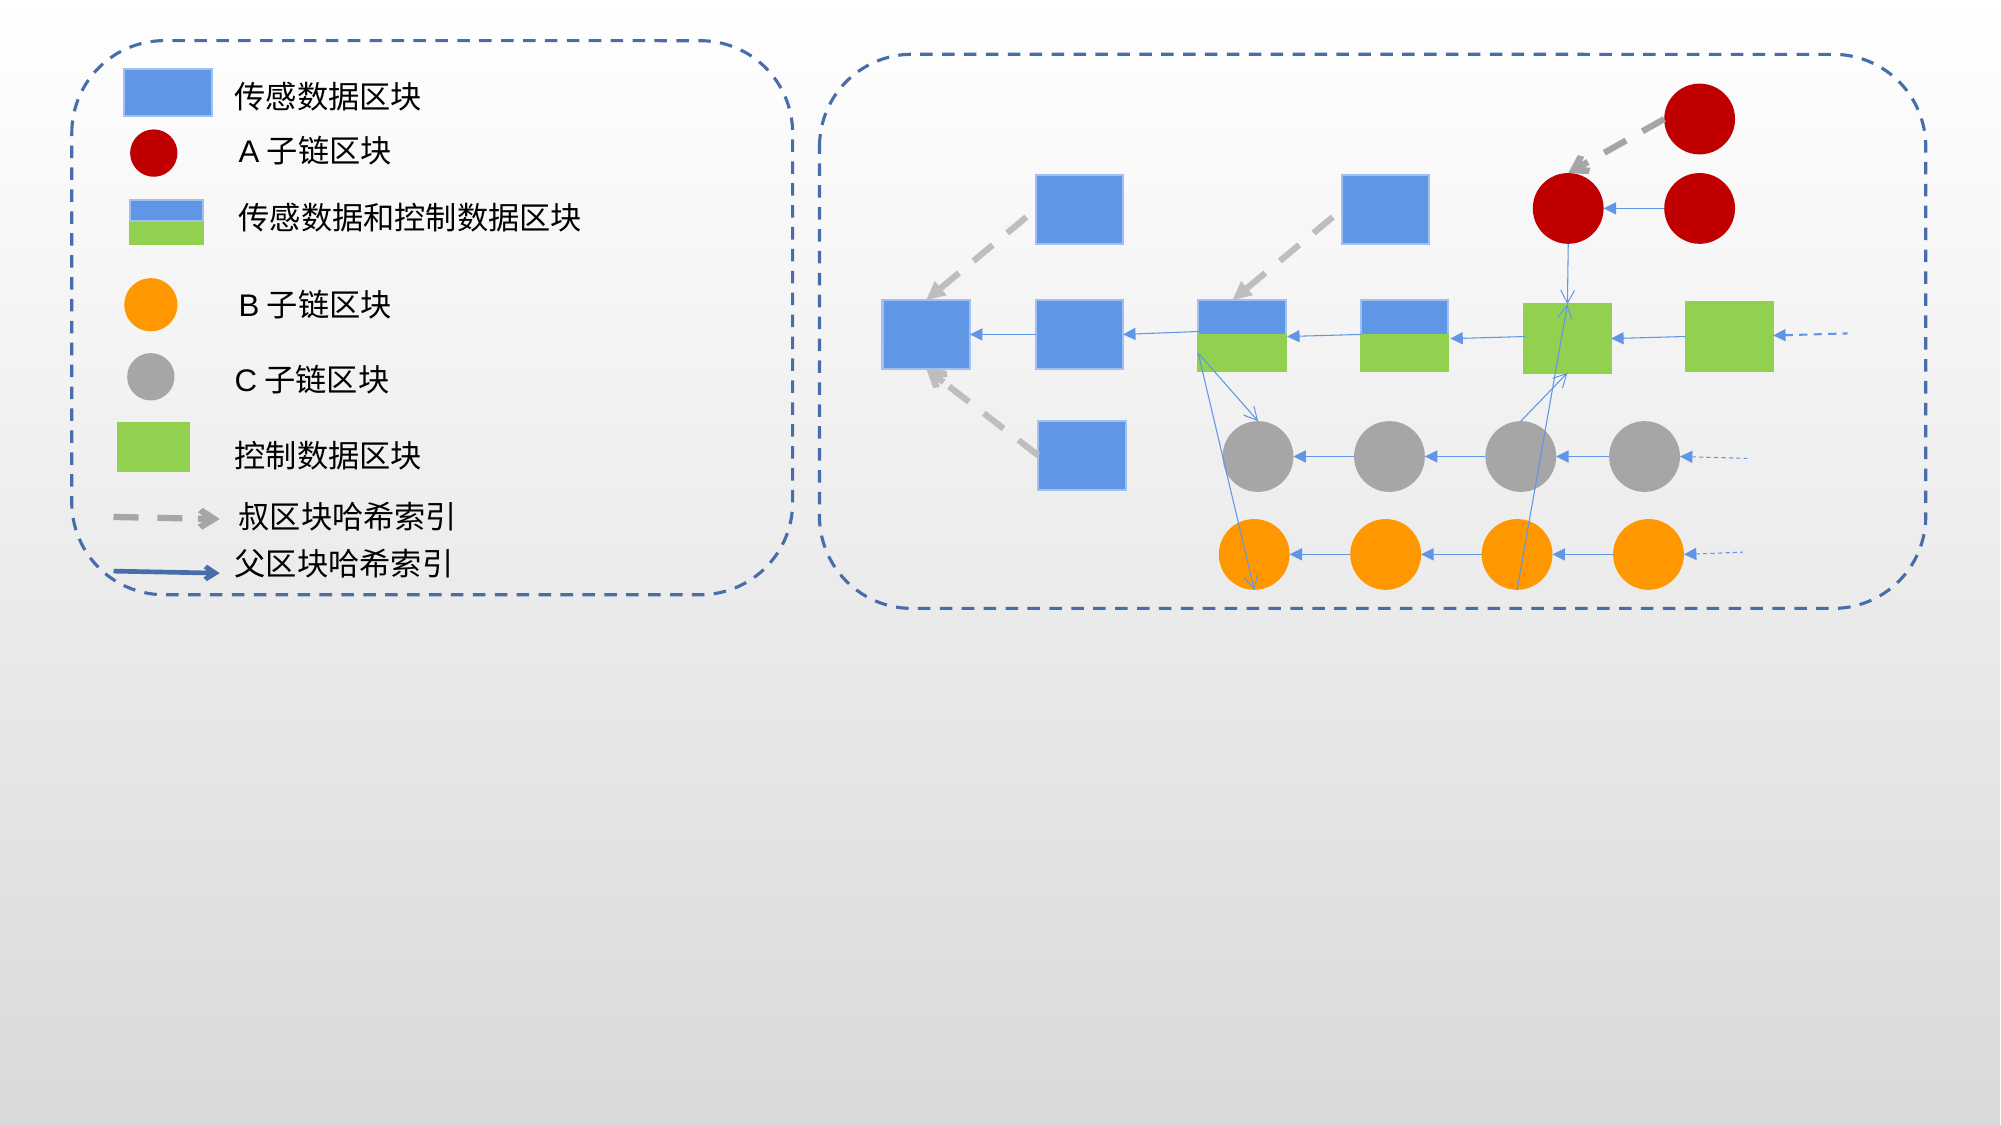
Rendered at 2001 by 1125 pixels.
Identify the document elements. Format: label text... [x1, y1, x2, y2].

text_box [1663, 171, 1737, 245]
text_box [126, 352, 176, 402]
text_box [1663, 82, 1737, 156]
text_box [1198, 353, 1255, 590]
text_box [129, 128, 179, 178]
text_box [129, 222, 204, 245]
text_box 传感数据和控制数据区块 [223, 190, 714, 244]
text_box A子链区块 [223, 123, 589, 177]
text_box 叔区块哈希索引 [223, 489, 641, 543]
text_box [113, 516, 220, 520]
text_box [123, 68, 213, 117]
text_box C子链区块 [219, 353, 637, 406]
text_box B子链区块 [223, 278, 589, 331]
text_box [70, 39, 794, 596]
text_box [129, 199, 204, 222]
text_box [1232, 209, 1342, 301]
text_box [926, 368, 1039, 456]
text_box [1568, 118, 1665, 173]
text_box 传感数据区块 [219, 70, 714, 123]
text_box [1341, 174, 1430, 245]
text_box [1123, 331, 1204, 335]
text_box 父区块哈希索引 [219, 537, 637, 590]
text_box 控制数据区块 [219, 428, 637, 482]
text_box [117, 422, 190, 472]
text_box [1531, 172, 1605, 245]
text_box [1516, 304, 1568, 590]
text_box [1520, 372, 1568, 422]
text_box [818, 53, 1927, 610]
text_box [926, 209, 1036, 301]
text_box [123, 277, 179, 333]
